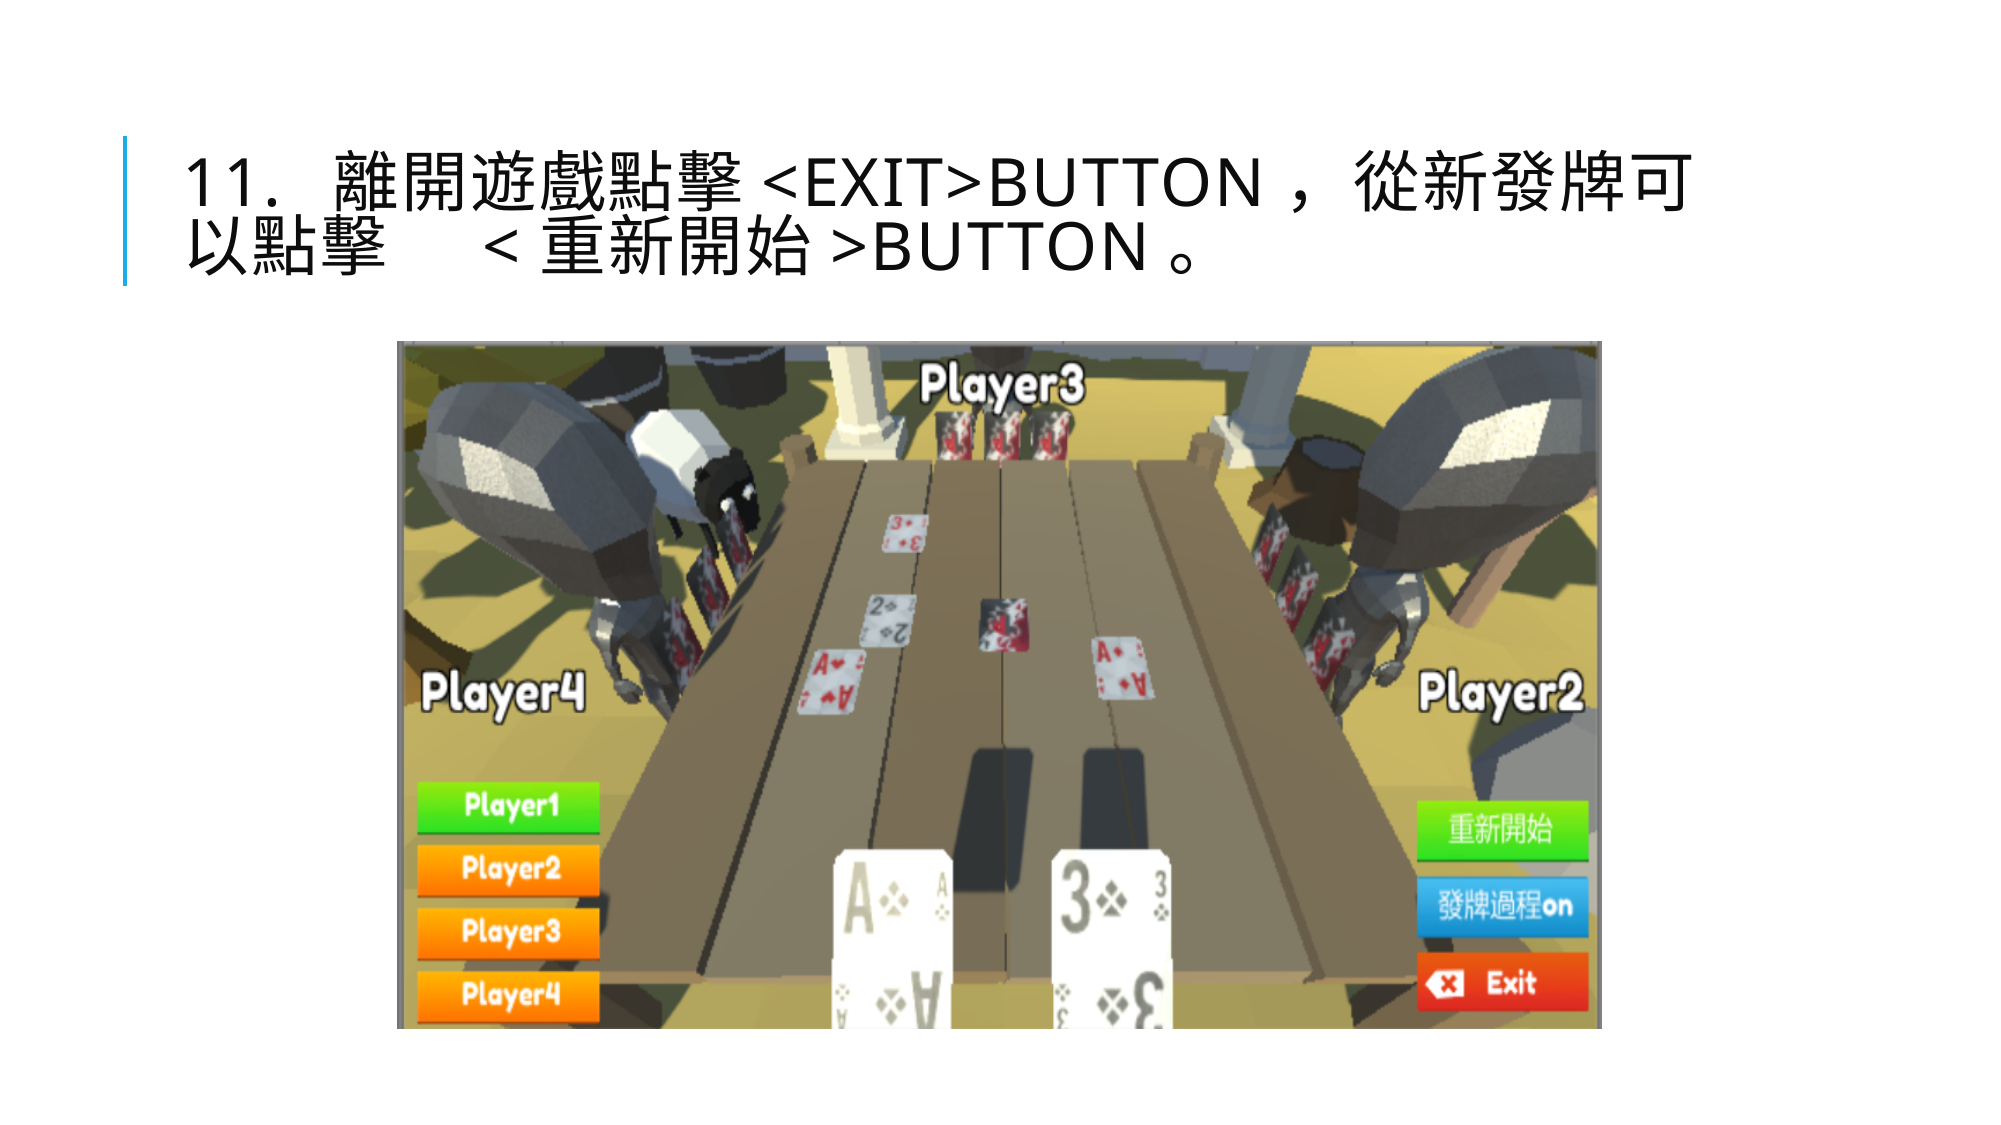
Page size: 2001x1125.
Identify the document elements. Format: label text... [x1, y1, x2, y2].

title 11. 離開遊戲點擊<Exit>Button，從新發牌可以點擊 <重新開始>Button。 [168, 96, 1763, 342]
picture [397, 341, 1603, 1030]
